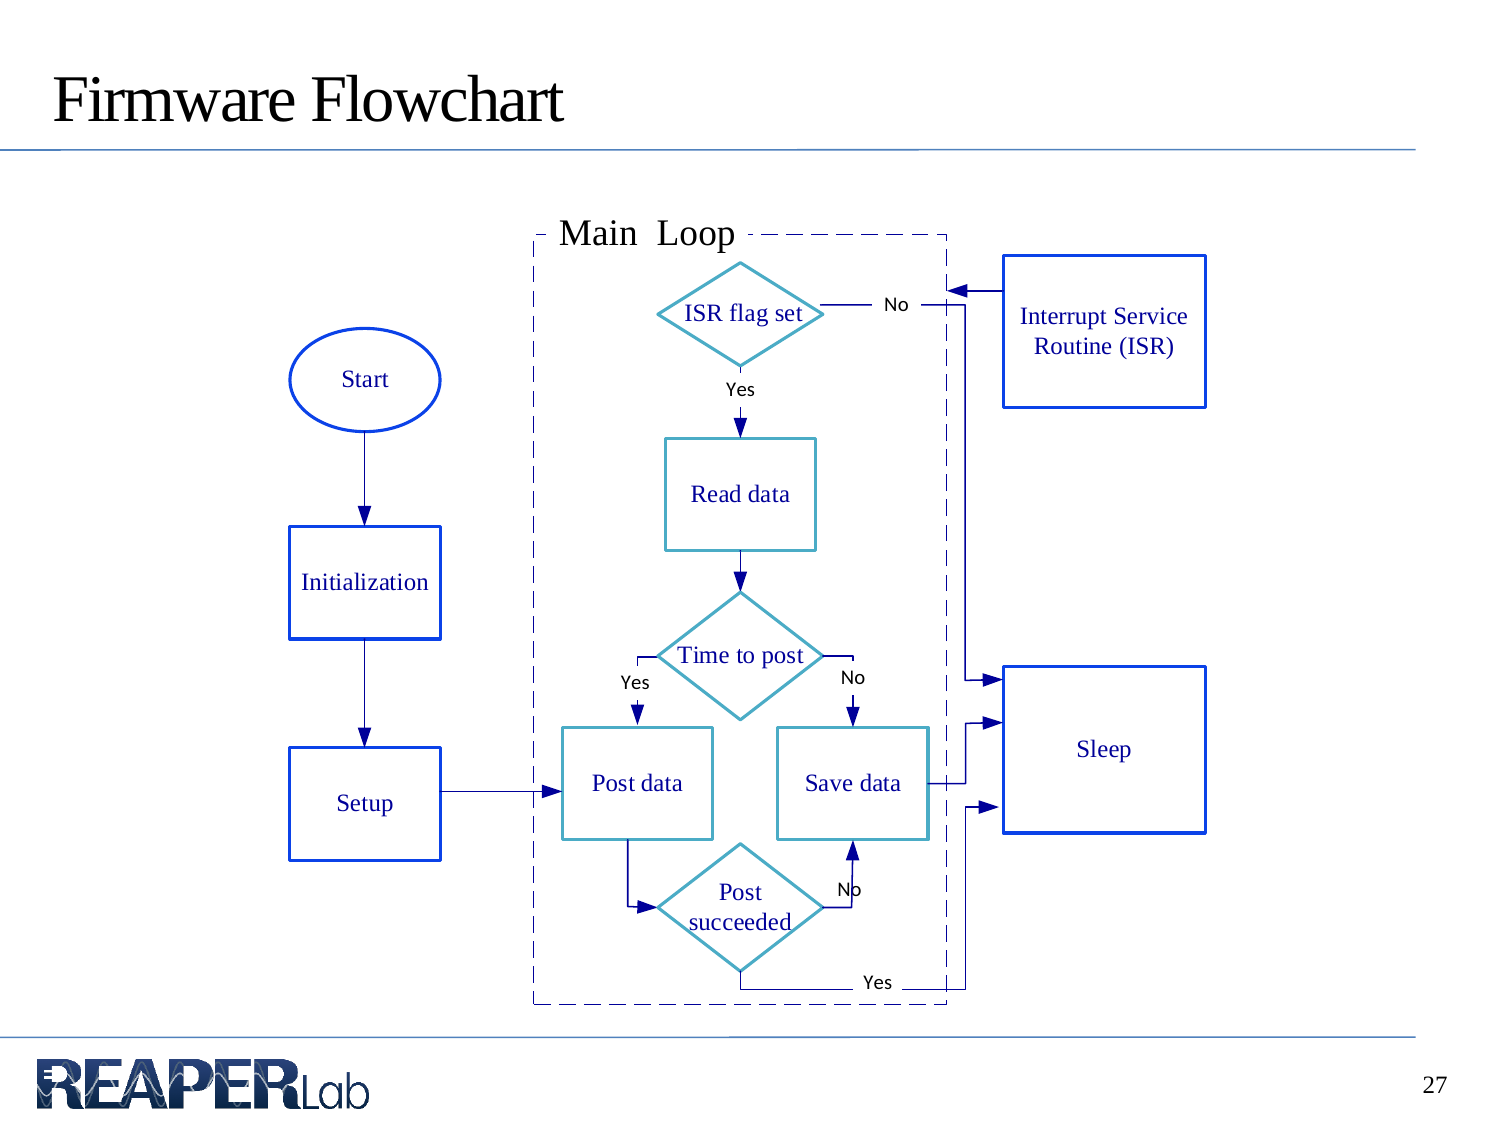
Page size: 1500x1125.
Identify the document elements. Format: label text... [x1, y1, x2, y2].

picture [285, 199, 1215, 1008]
title Firmware Flowchart [37, 37, 1463, 143]
picture [37, 1059, 369, 1109]
